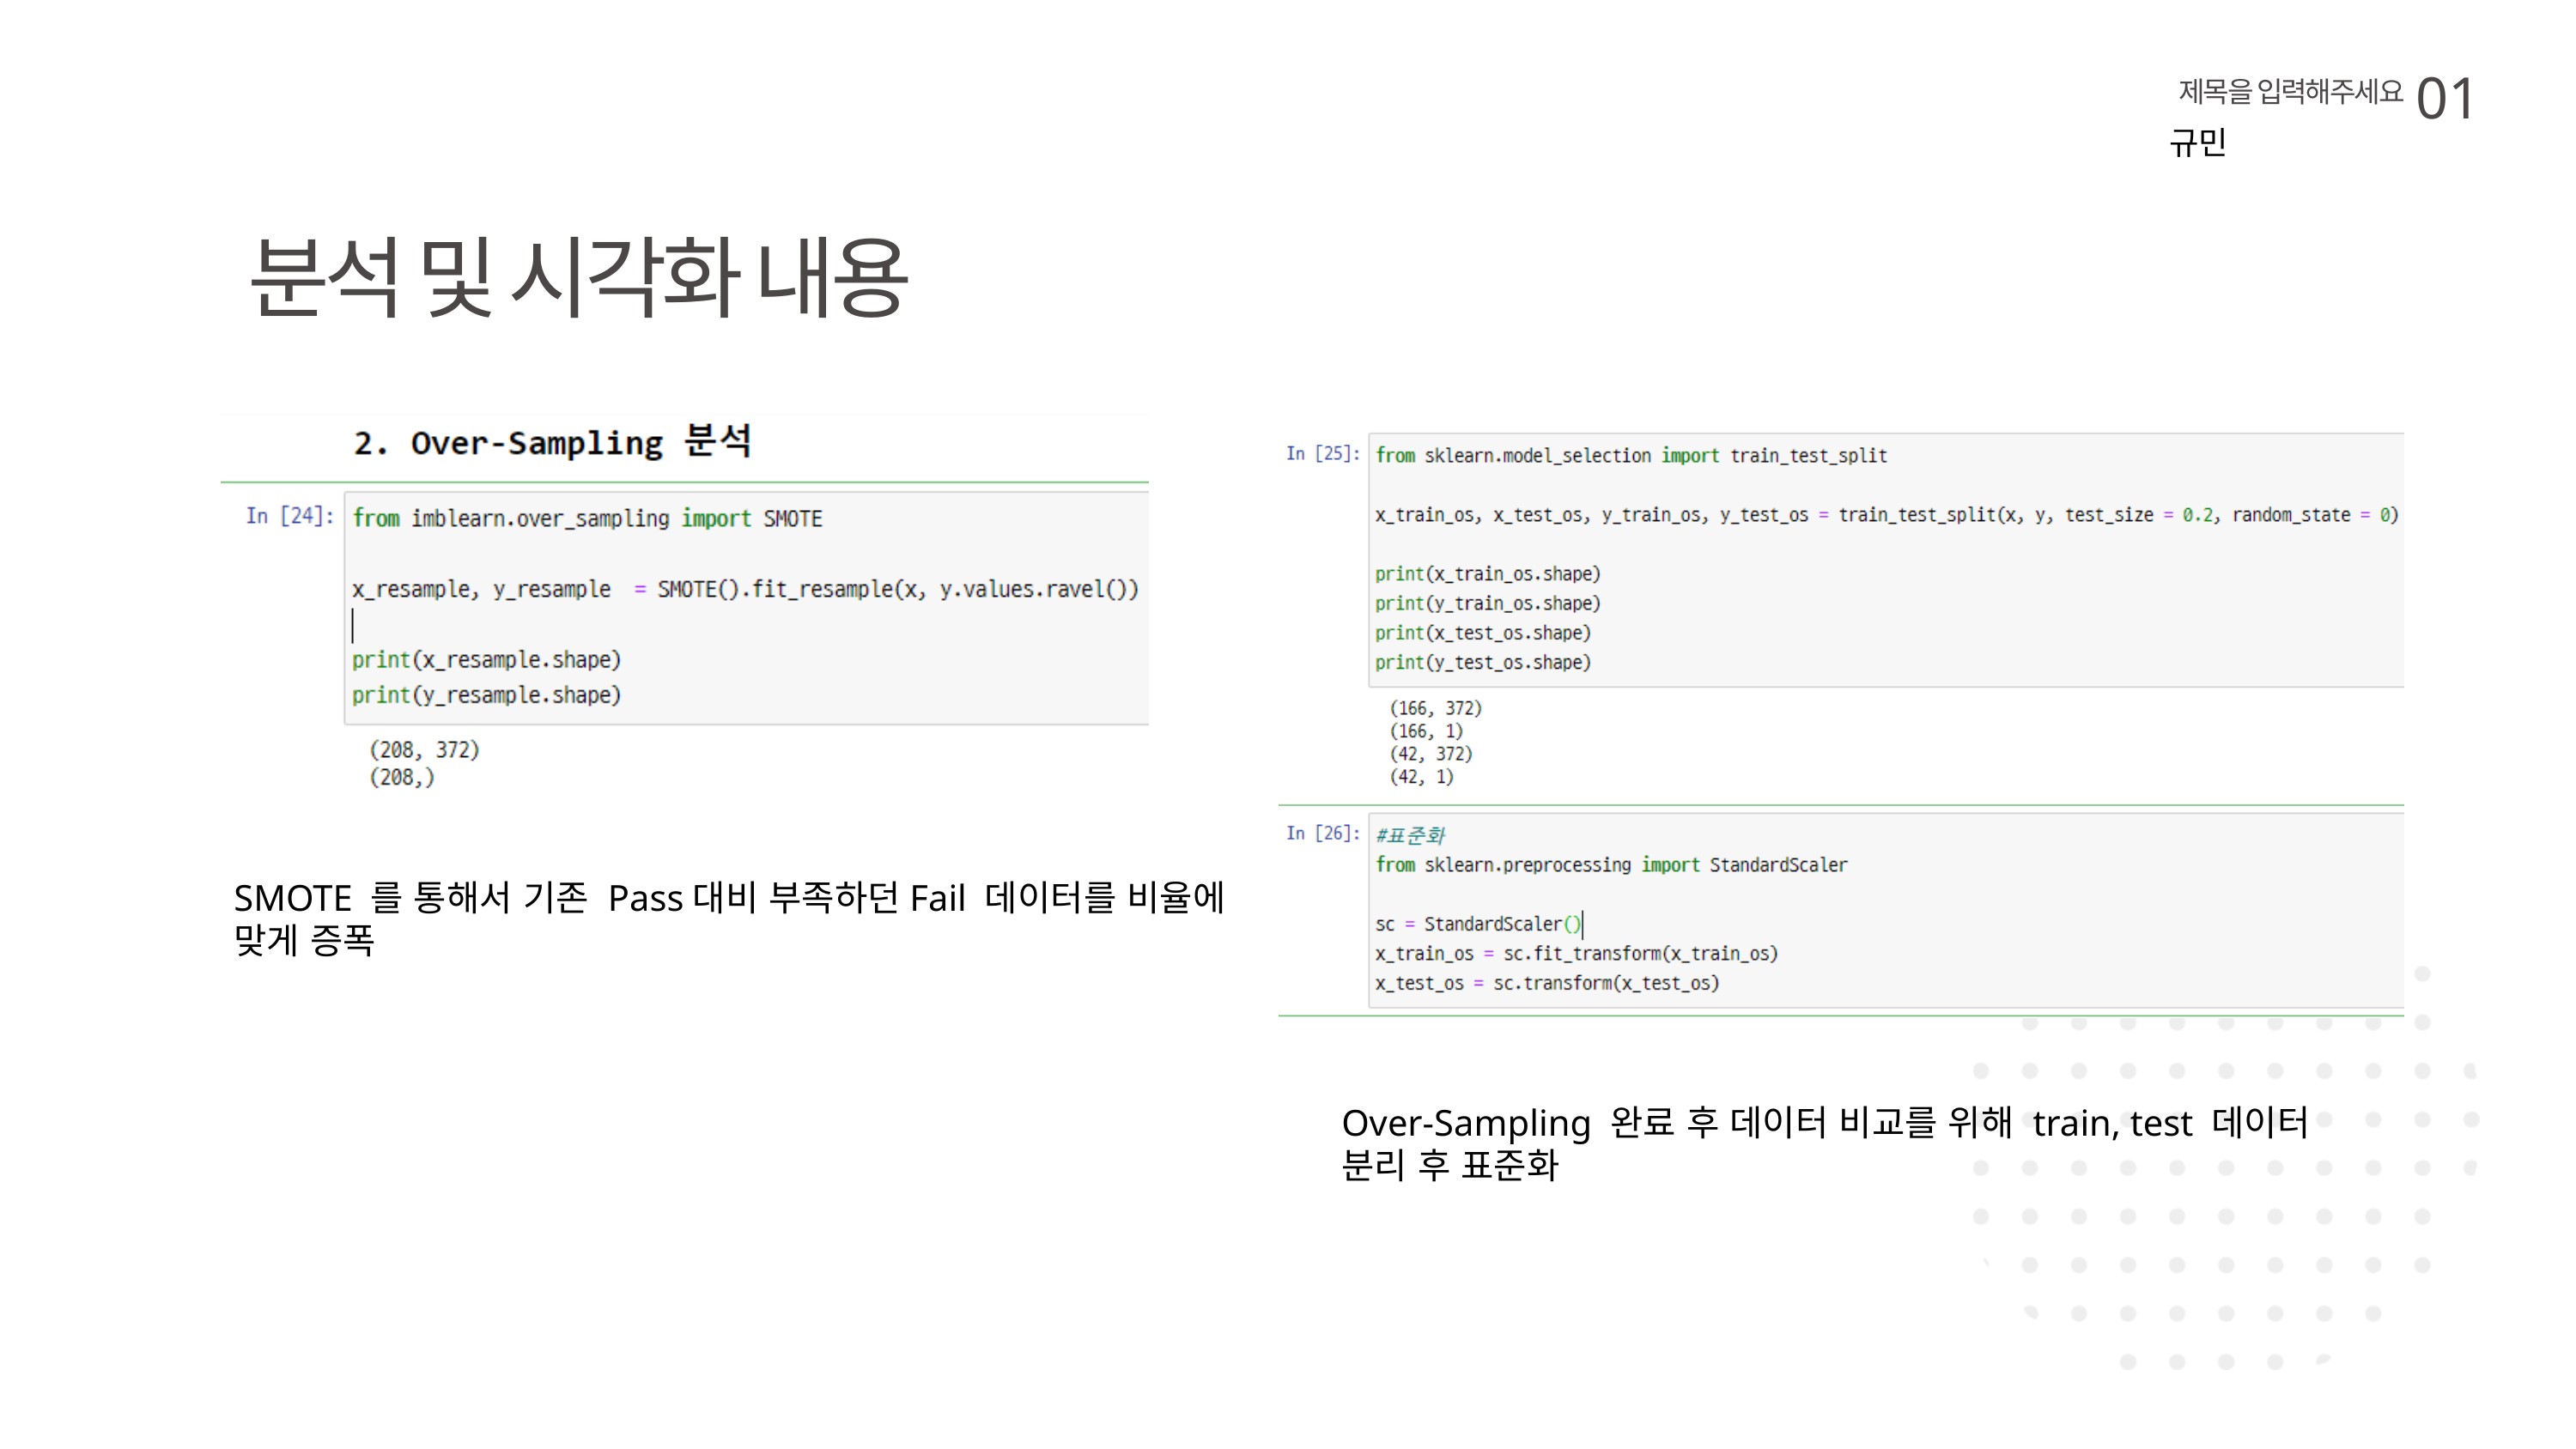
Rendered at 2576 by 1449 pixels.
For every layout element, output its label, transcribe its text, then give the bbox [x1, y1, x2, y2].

picture [1279, 412, 2404, 1019]
text_box 규민 [2156, 116, 2458, 168]
text_box 01 [2371, 55, 2494, 136]
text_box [1973, 869, 2480, 1370]
picture [221, 412, 1149, 804]
text_box SMOTE 를 통해서 기존 Pass대비 부족하던Fail 데이터를 비율에 맞게 증폭 [221, 869, 1247, 968]
text_box 분석 및 시각화 내용 [234, 215, 1666, 336]
text_box 제목을 입력해주세요 [1914, 67, 2371, 115]
text_box Over-Sampling 완료 후 데이터 비교를 위해 train, test 데이터 분리 후 표준화 [1328, 1094, 1969, 1193]
